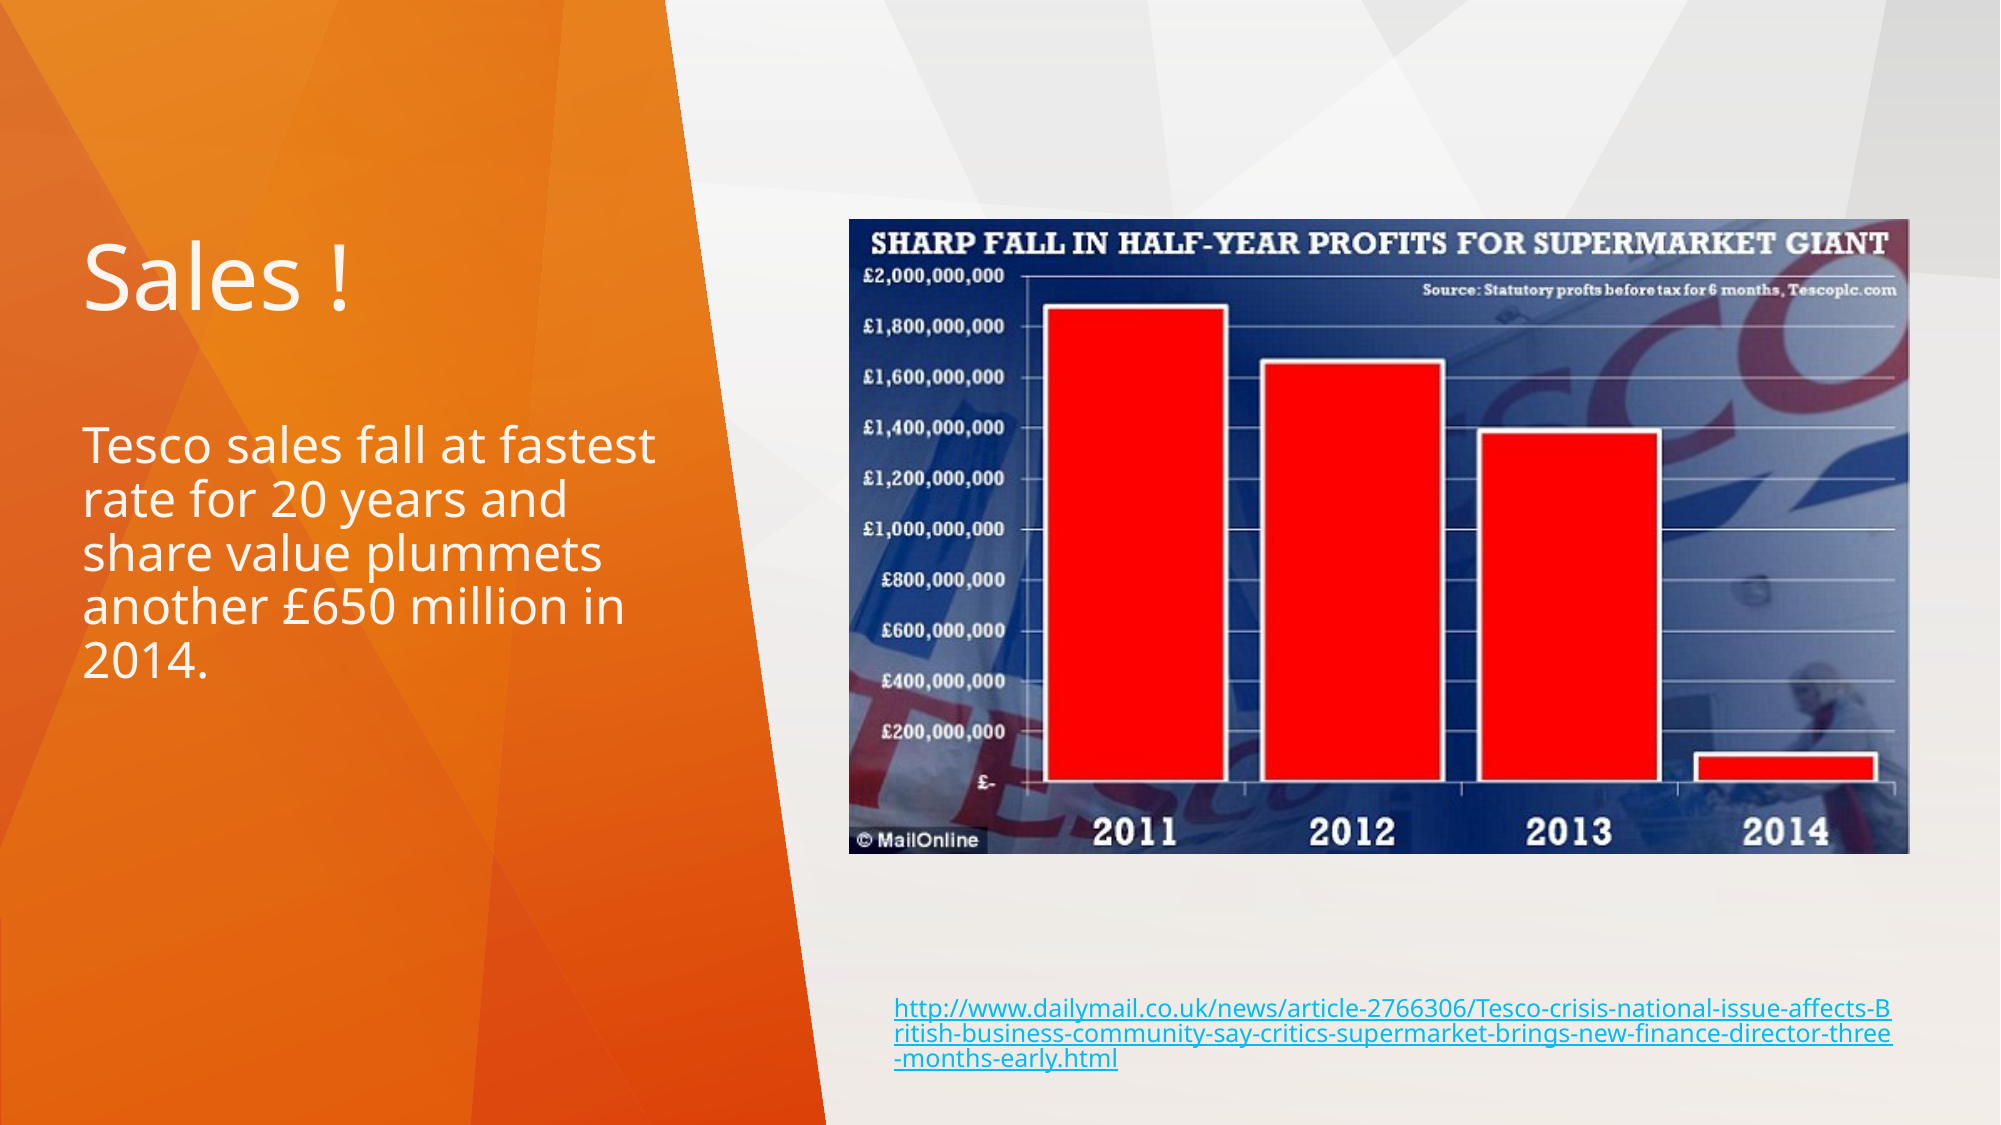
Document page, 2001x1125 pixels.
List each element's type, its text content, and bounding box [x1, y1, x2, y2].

title Sales ! [67, 75, 639, 338]
picture [849, 219, 1910, 854]
text_box http://www.dailymail.co.uk/news/article-2766306/Tesco-crisis-national-issue-affects-British-business-community-say-critics-supermarket-brings-new-finance-director-three-months-early.html [879, 984, 1910, 1094]
list Tesco sales fall at fastest rate for 20 years and share value plummets another £650 million in 2014. [67, 412, 675, 1013]
